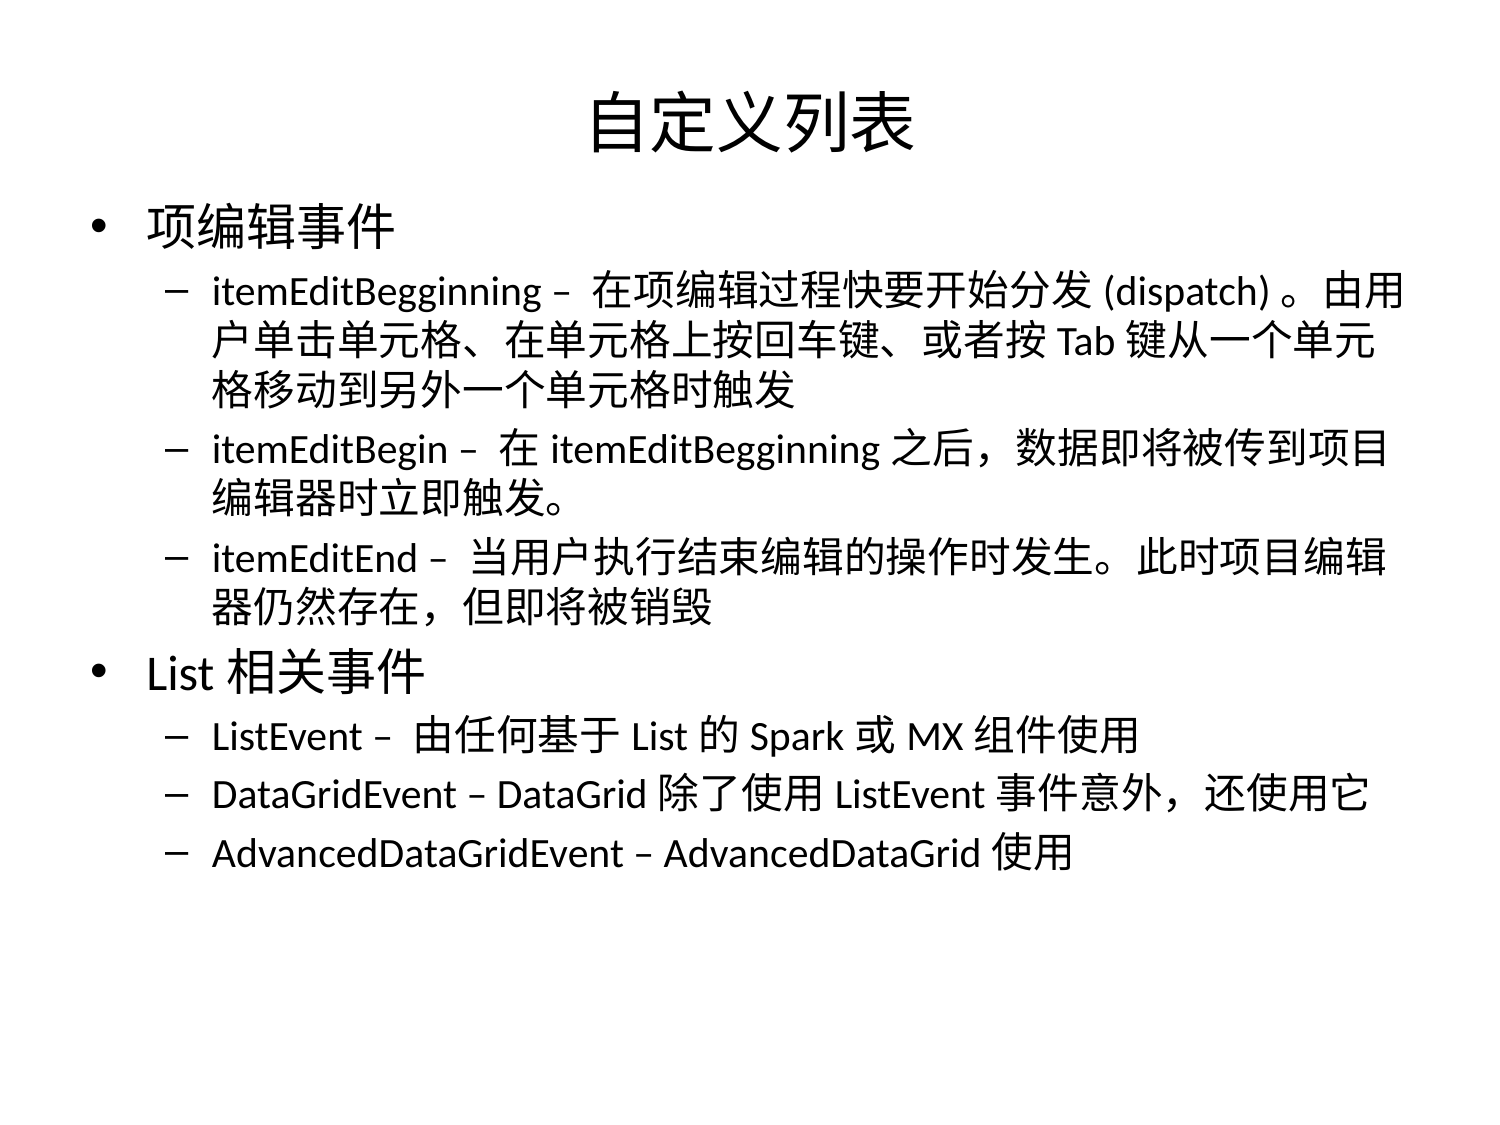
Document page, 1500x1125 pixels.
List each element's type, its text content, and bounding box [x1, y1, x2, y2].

list 项编辑事件 itemEditBegginning – 在项编辑过程快要开始分发(dispatch)。由用户单击单元格、在单元格上按回车键、或者按Tab键从一个单元格移动到另外一个单元格时触发 itemEditBegin – 在itemEditBegginning之后，数据即将被传到项目编辑器时立即触发。 itemEditEnd – 当用户执行结束编辑的操作时发生。此时项目编辑器仍然存在，但即将被销毁 List相关事件 ListEvent – 由任何基于List的Spark或MX组件使用 DataGridEvent – DataGrid除了使用ListEvent事件意外，还使用它 AdvancedDataGridEvent – AdvancedDataGrid使用 [75, 187, 1425, 1100]
title 自定义列表 [75, 50, 1425, 187]
